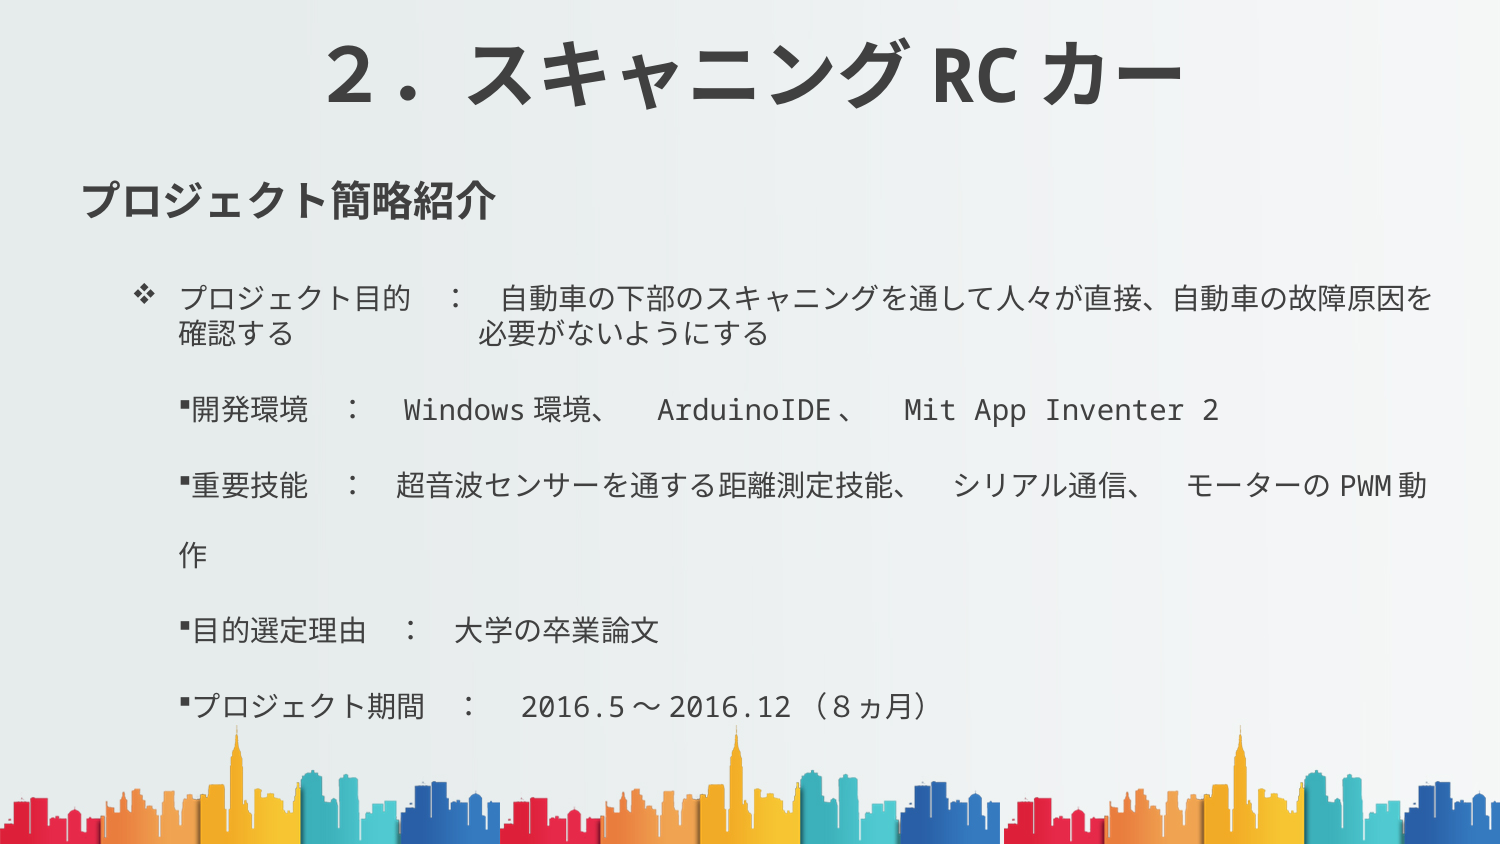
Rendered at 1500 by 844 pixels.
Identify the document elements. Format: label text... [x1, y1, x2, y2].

picture [0, 146, 1500, 844]
list プロジェクト簡略紹介 [64, 161, 1459, 238]
list プロジェクト目的 ： 自動車の下部のスキャニングを通して人々が直接、自動車の故障原因を確認する 必要がないようにする 開発環境 ： Windows環境、 ArduinoIDE、 Mit App Inventer 2 重要技能 ： 超音波センサーを通する距離測定技能、 シリアル通信、 モーターのPWM動作 目的選定理由 ： 大学の卒業論文 プロジェクト期間 ： 2016.5～2016.12（８ヵ月） [66, 273, 1461, 635]
title ２．スキャニングRCカー [0, 0, 1500, 146]
